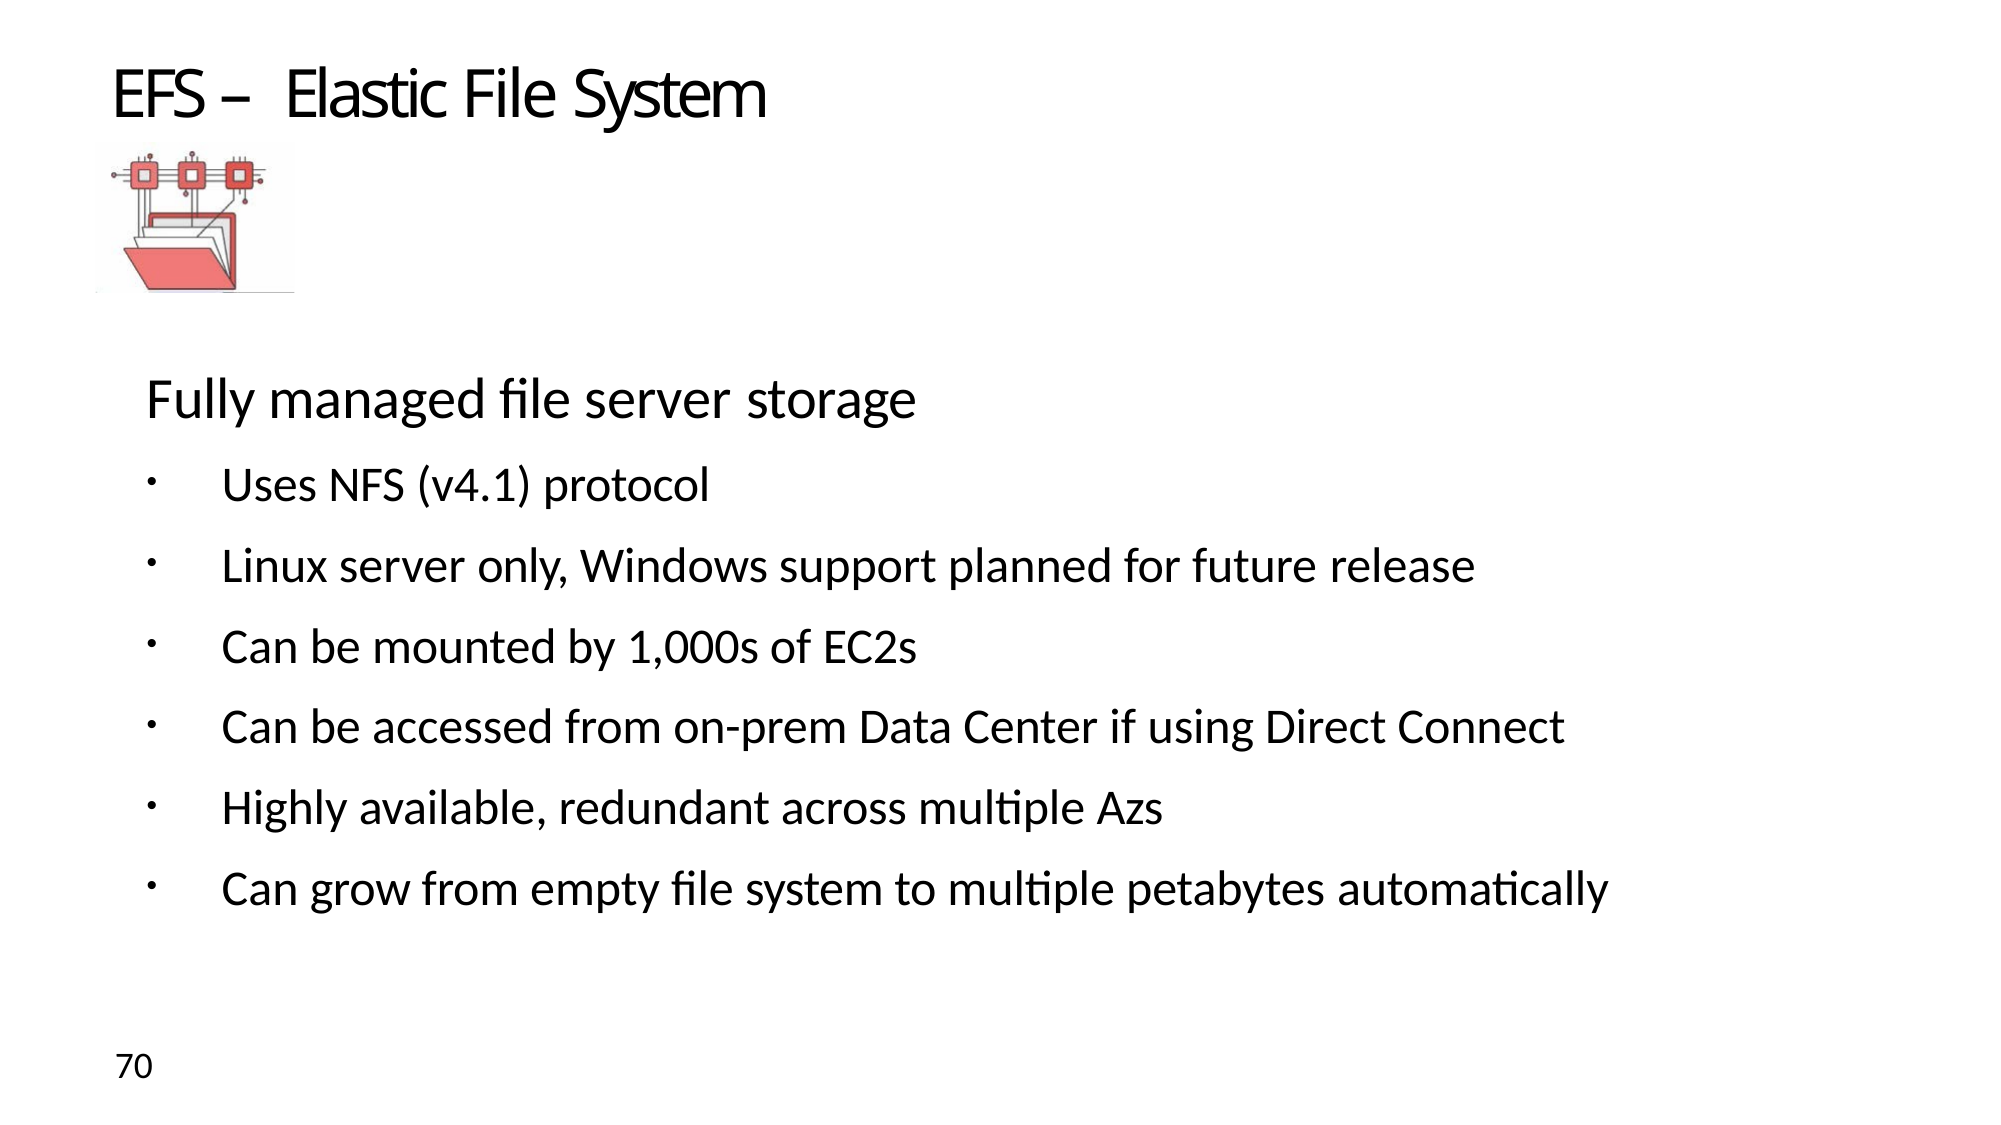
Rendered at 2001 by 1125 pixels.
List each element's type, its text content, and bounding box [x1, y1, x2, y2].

text_box Fully managed file server storage Uses NFS (v4.1) protocol Linux server only, Windows support planned for future release Can be mounted by 1,000s of EC2s Can be accessed from on-prem Data Center if using Direct Connect Highly available, redundant across multiple Azs Can grow from empty file system to multiple petabytes automatically [144, 333, 1623, 916]
title EFS – Elastic File System [108, 48, 923, 239]
slide_number 70 [108, 1048, 160, 1125]
text_box [95, 142, 295, 293]
